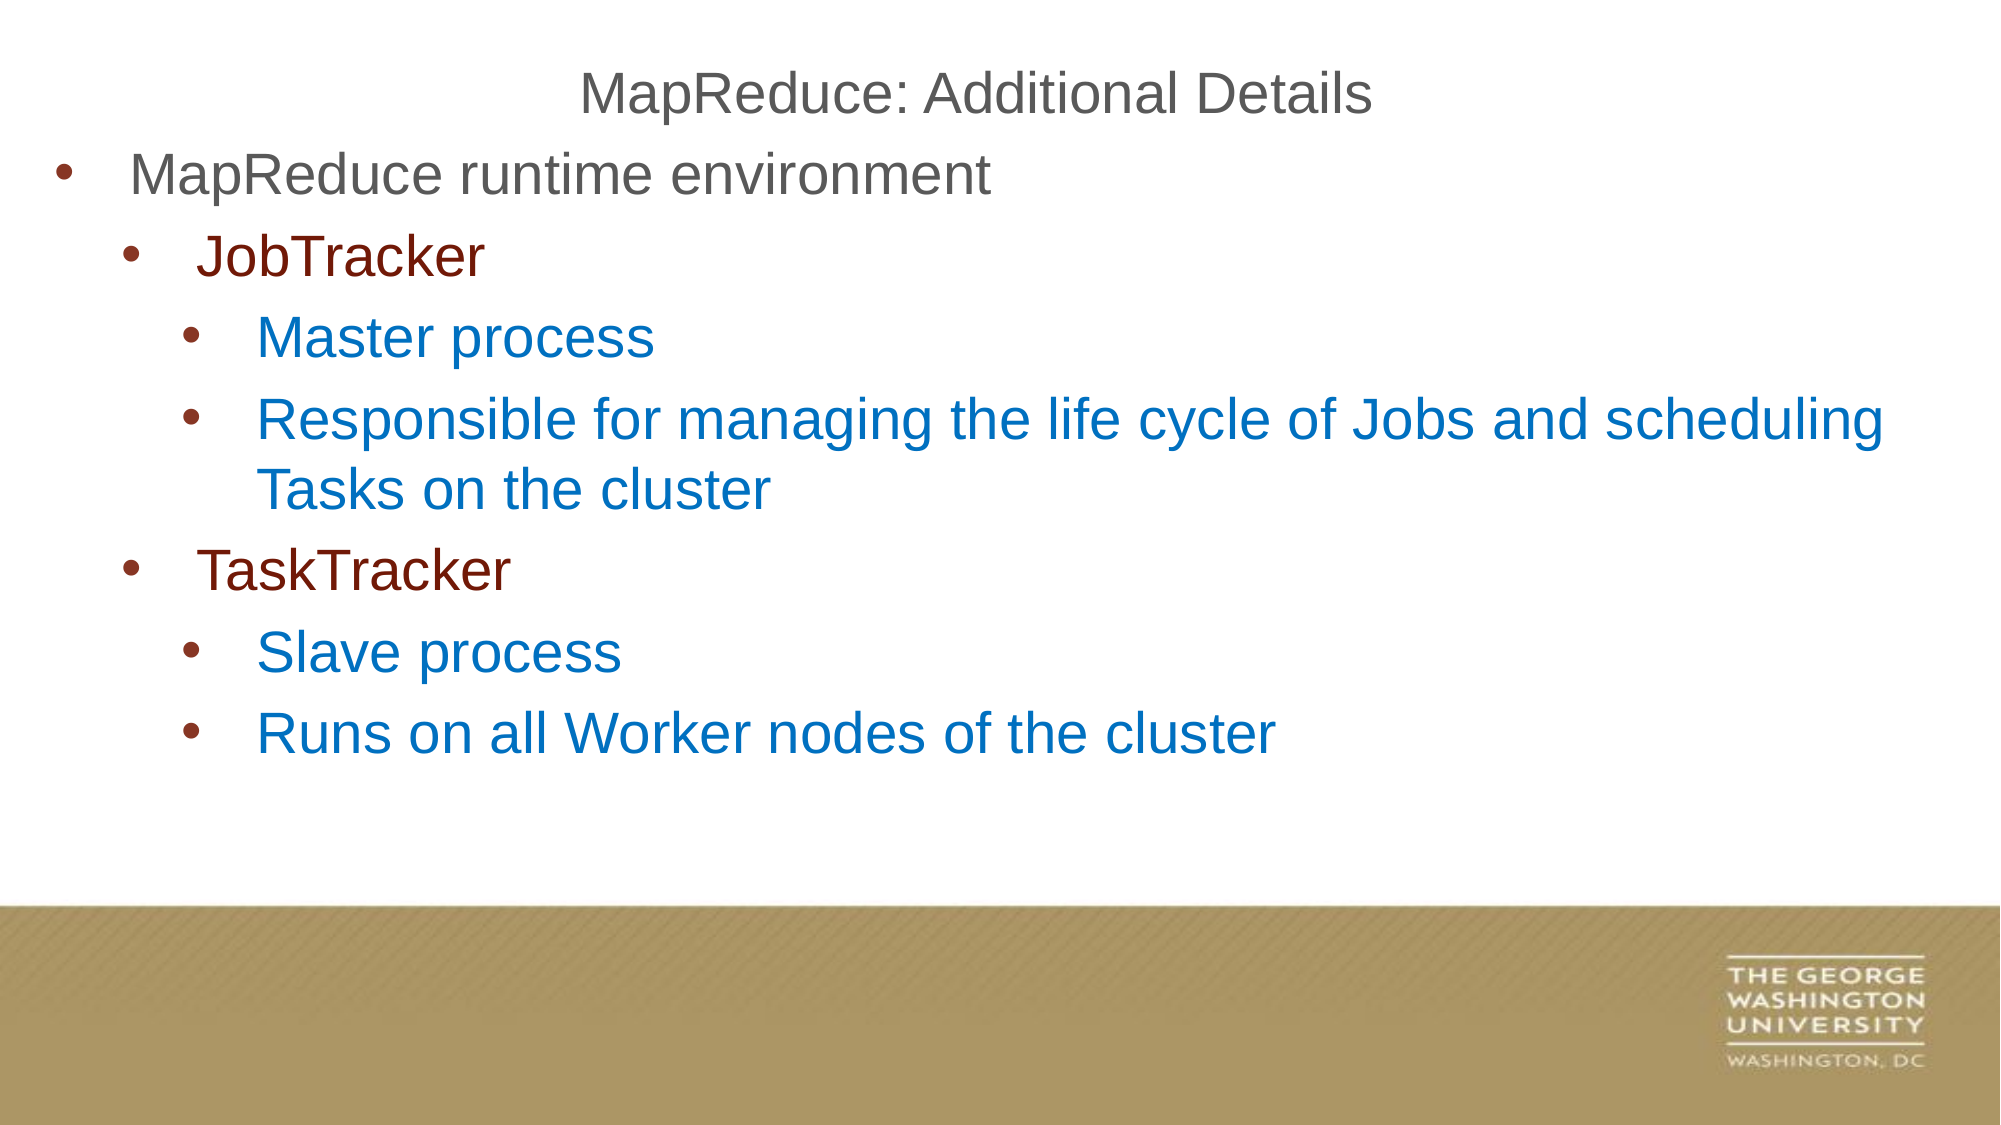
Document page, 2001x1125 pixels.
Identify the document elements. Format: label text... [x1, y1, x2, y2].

picture [0, 0, 2000, 1125]
title MapReduce: Additional Details [422, 47, 1533, 129]
list MapReduce runtime environment JobTracker Master process Responsible for managing the life cycle of Jobs and scheduling Tasks on the cluster TaskTracker Slave process Runs on all Worker nodes of the cluster [39, 129, 1975, 880]
